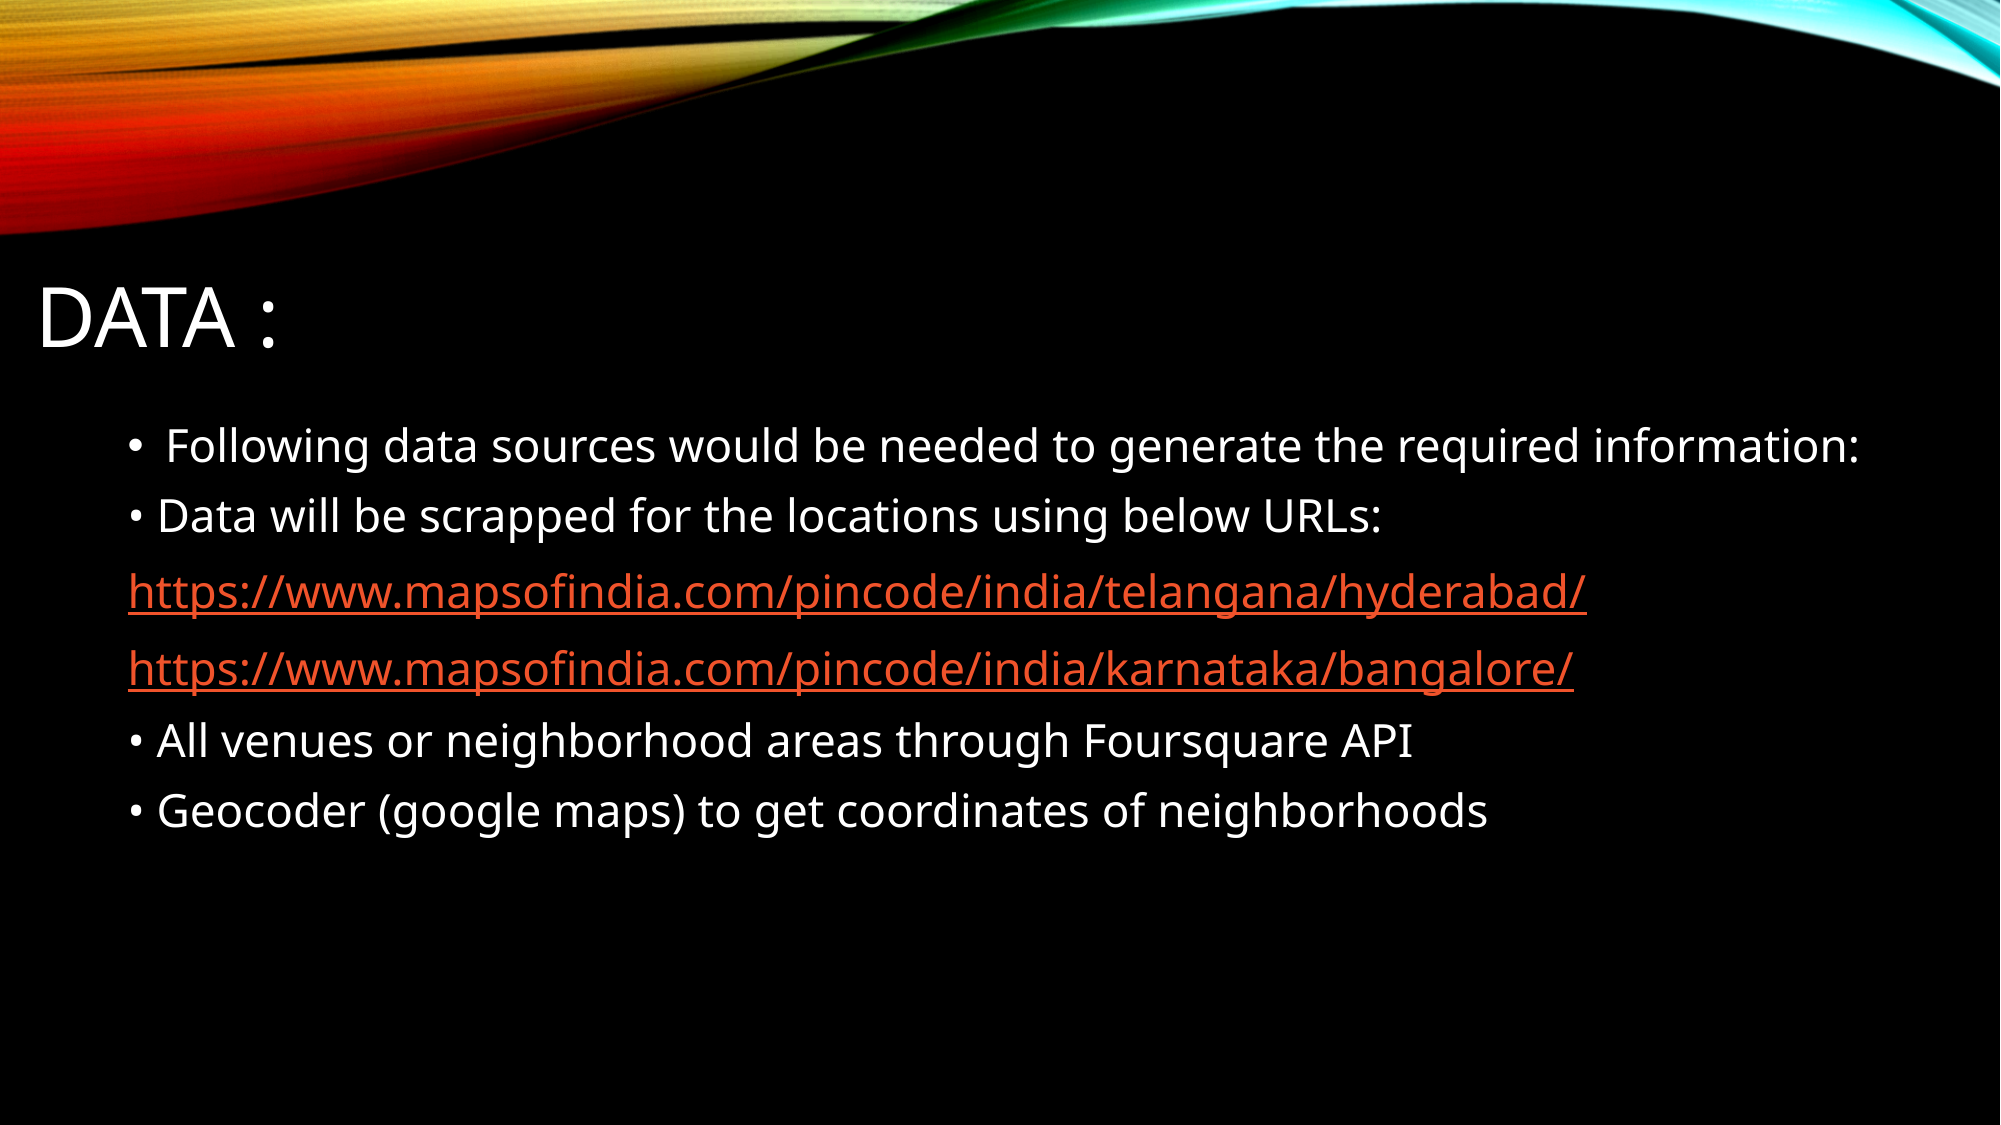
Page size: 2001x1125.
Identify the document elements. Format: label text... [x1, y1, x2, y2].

picture [0, 0, 2000, 237]
list Following data sources would be needed to generate the required information: • Data will be scrapped for the locations using below URLs: https://www.mapsofindia.com/pincode/india/telangana/hyderabad/ https://www.mapsofindia.com/pincode/india/karnataka/bangalore/ • All venues or neighborhood areas through Foursquare API • Geocoder (google maps) to get coordinates of neighborhoods [112, 415, 1888, 1076]
title Data : [16, 237, 295, 405]
